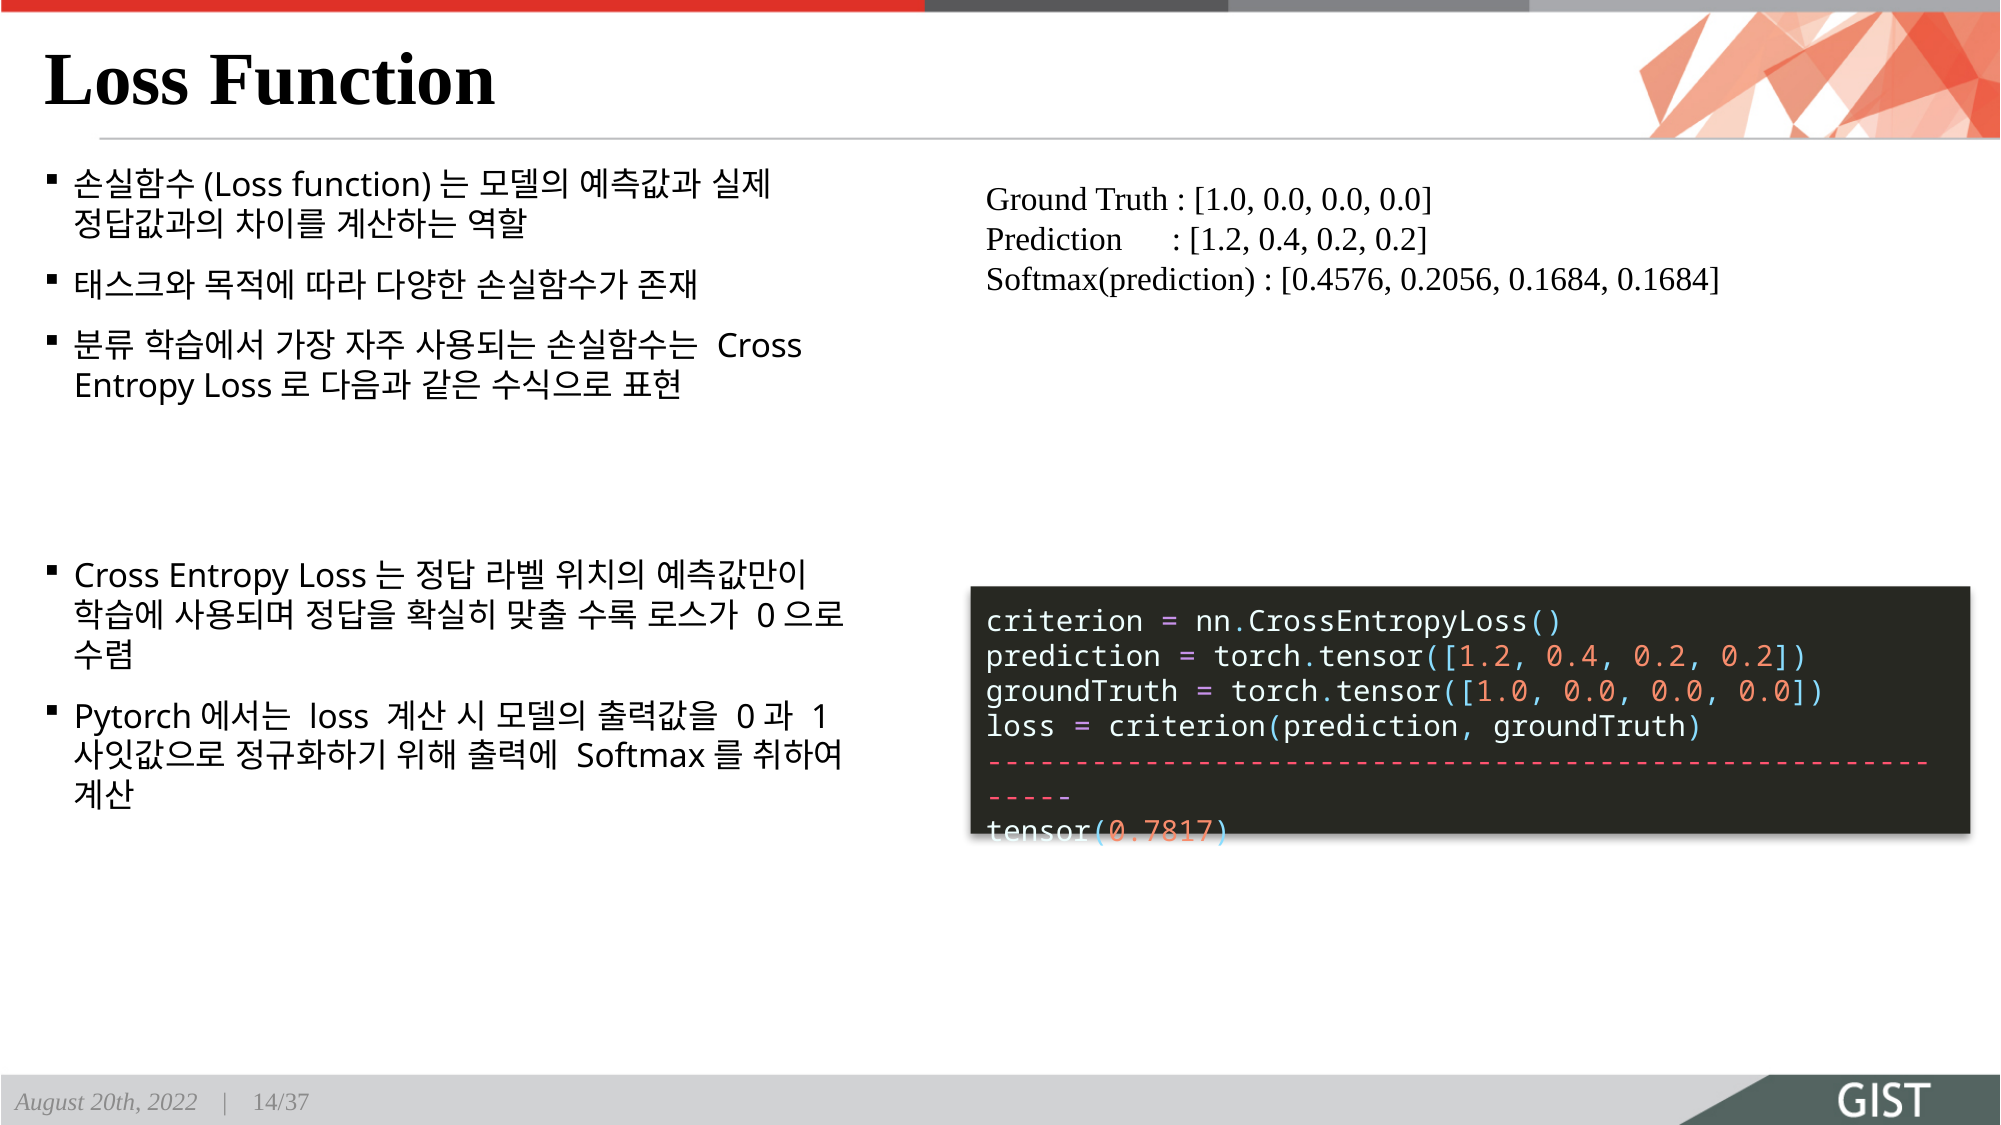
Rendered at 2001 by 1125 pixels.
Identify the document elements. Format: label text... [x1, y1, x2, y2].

text_box [970, 585, 1972, 835]
title Loss Function [29, 21, 1971, 139]
text_box criterion = nn.CrossEntropyLoss() prediction = torch.tensor([1.2, 0.4, 0.2, 0.2]) groundTruth = torch.tensor([1.0, 0.0, 0.0, 0.0]) loss = criterion(prediction, groundTruth) ----------------------------------------------------------- tensor(0.7817) [971, 594, 1960, 855]
picture [0, 0, 2000, 1125]
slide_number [0, 1075, 450, 1125]
